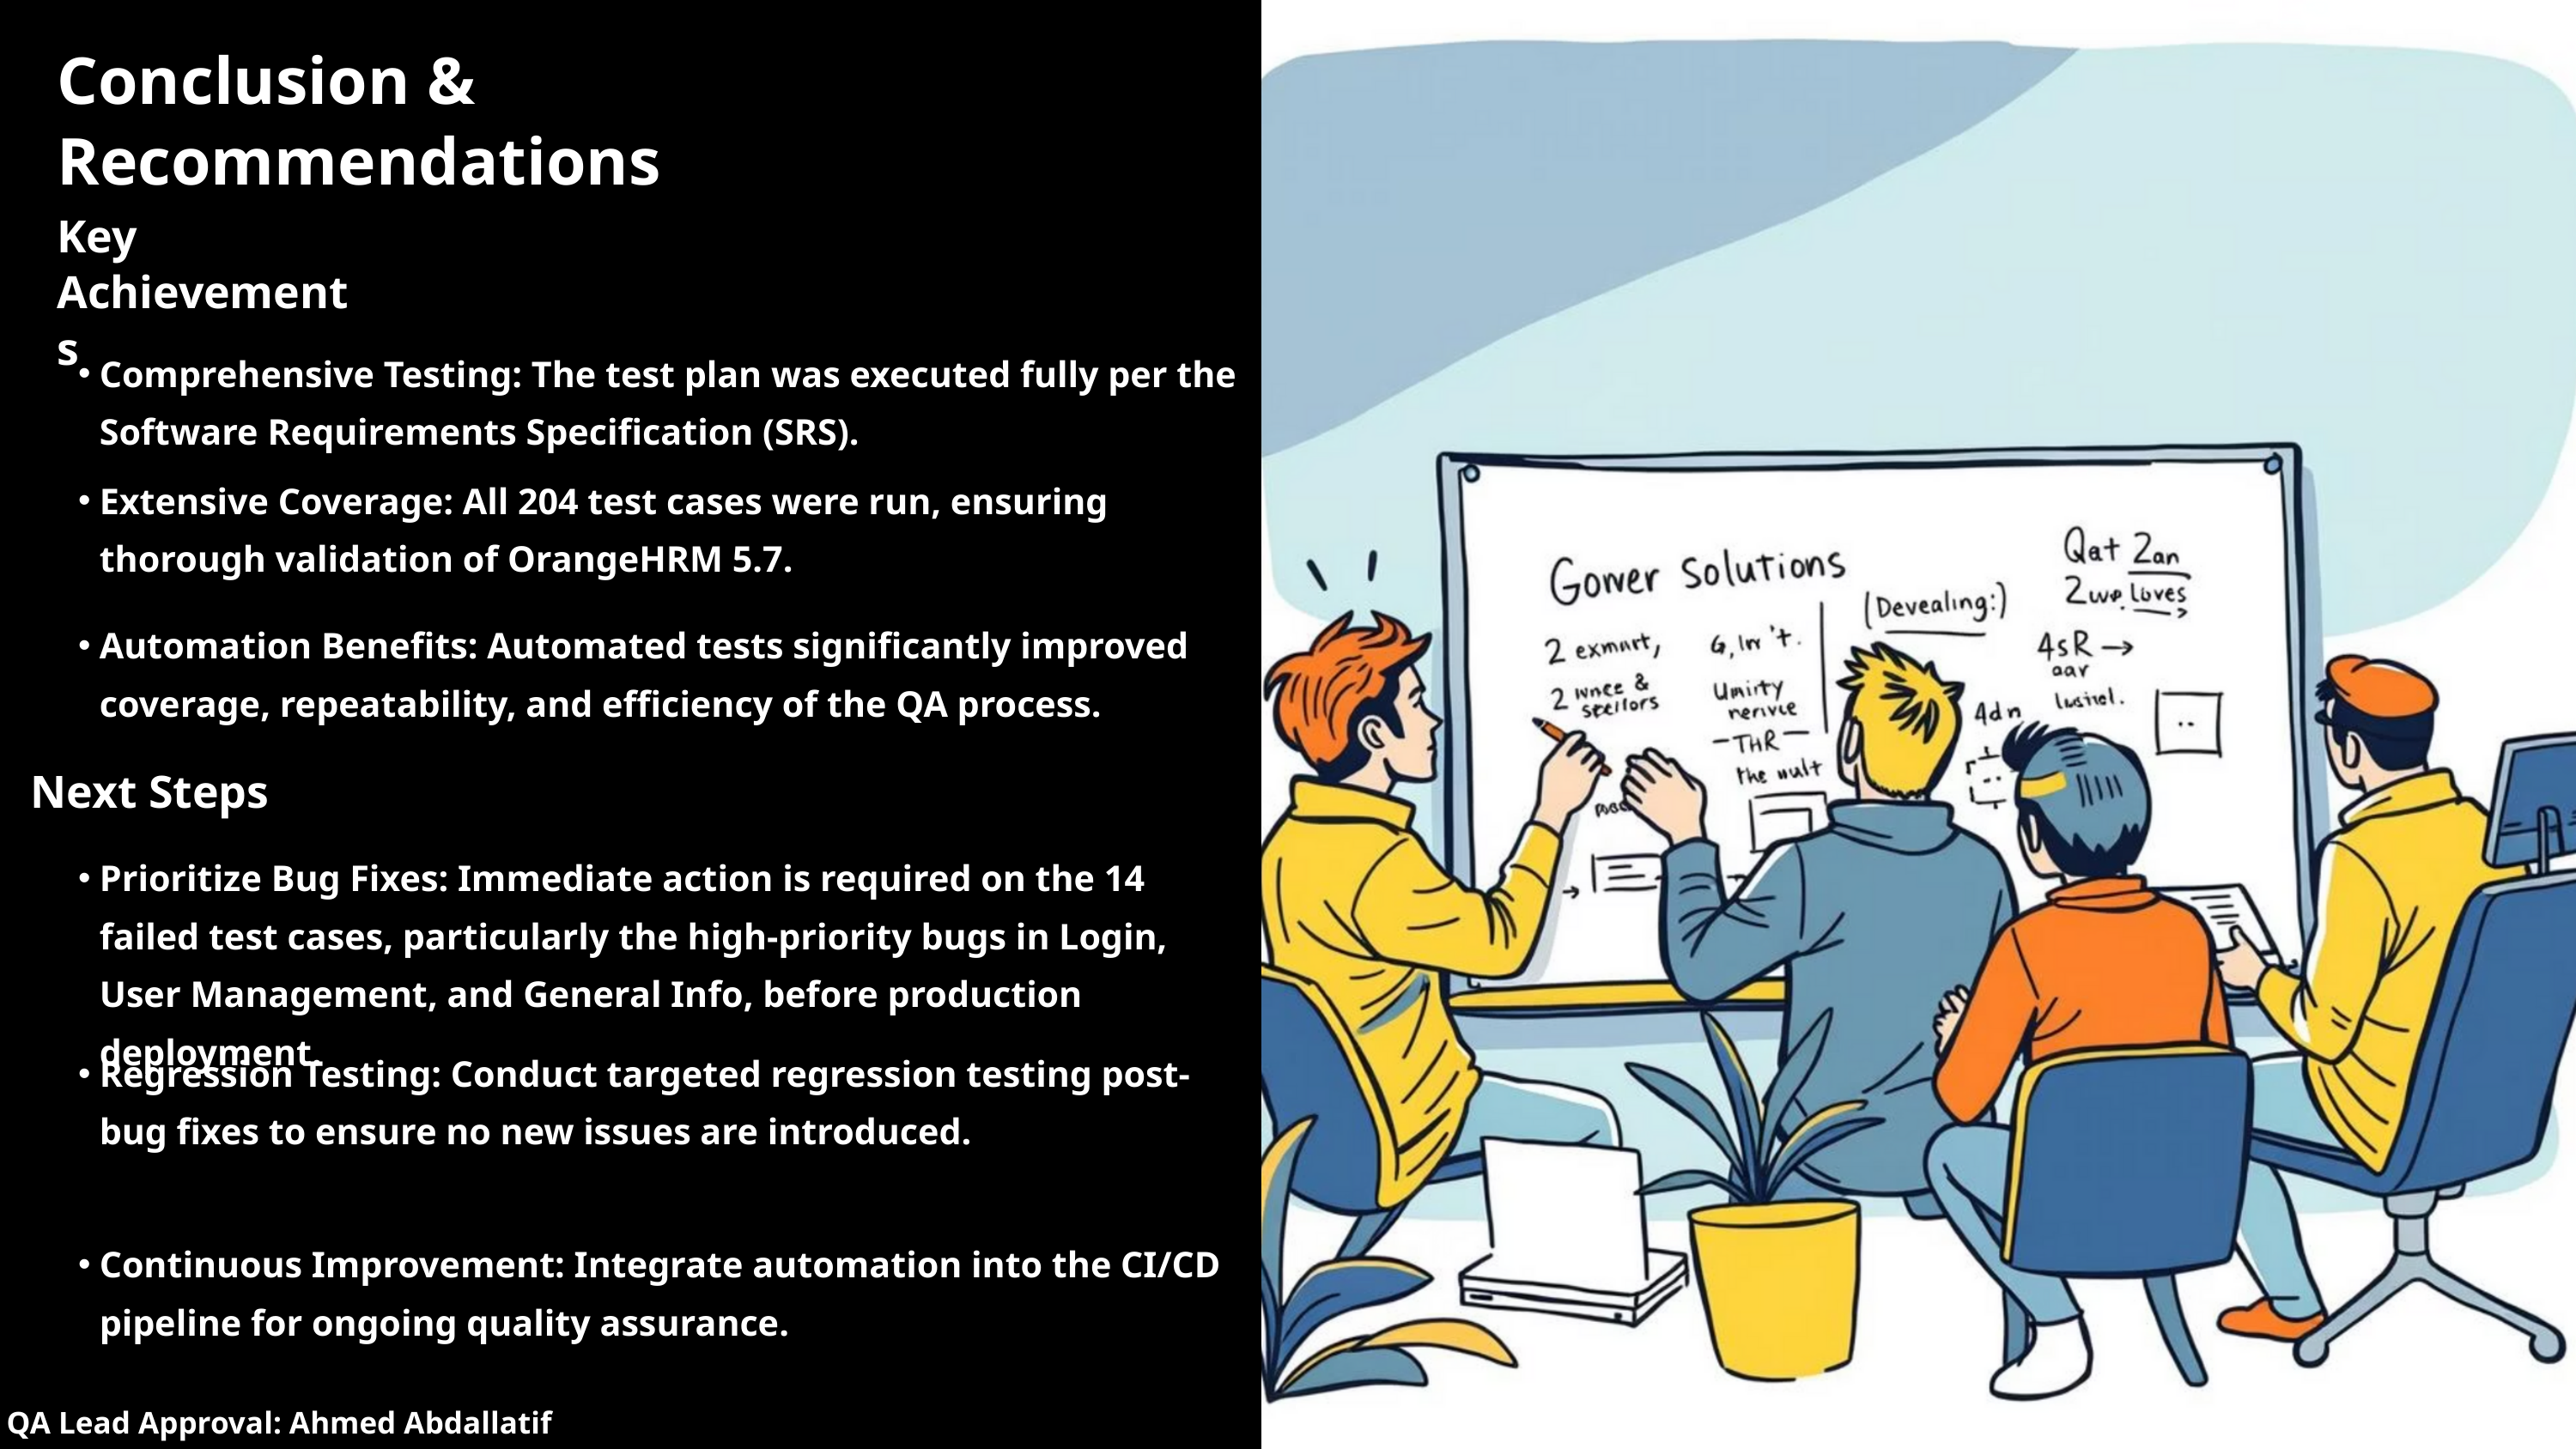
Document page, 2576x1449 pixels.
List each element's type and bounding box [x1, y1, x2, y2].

text_box [0, 0, 1259, 1449]
text_box [1261, 0, 2576, 1449]
